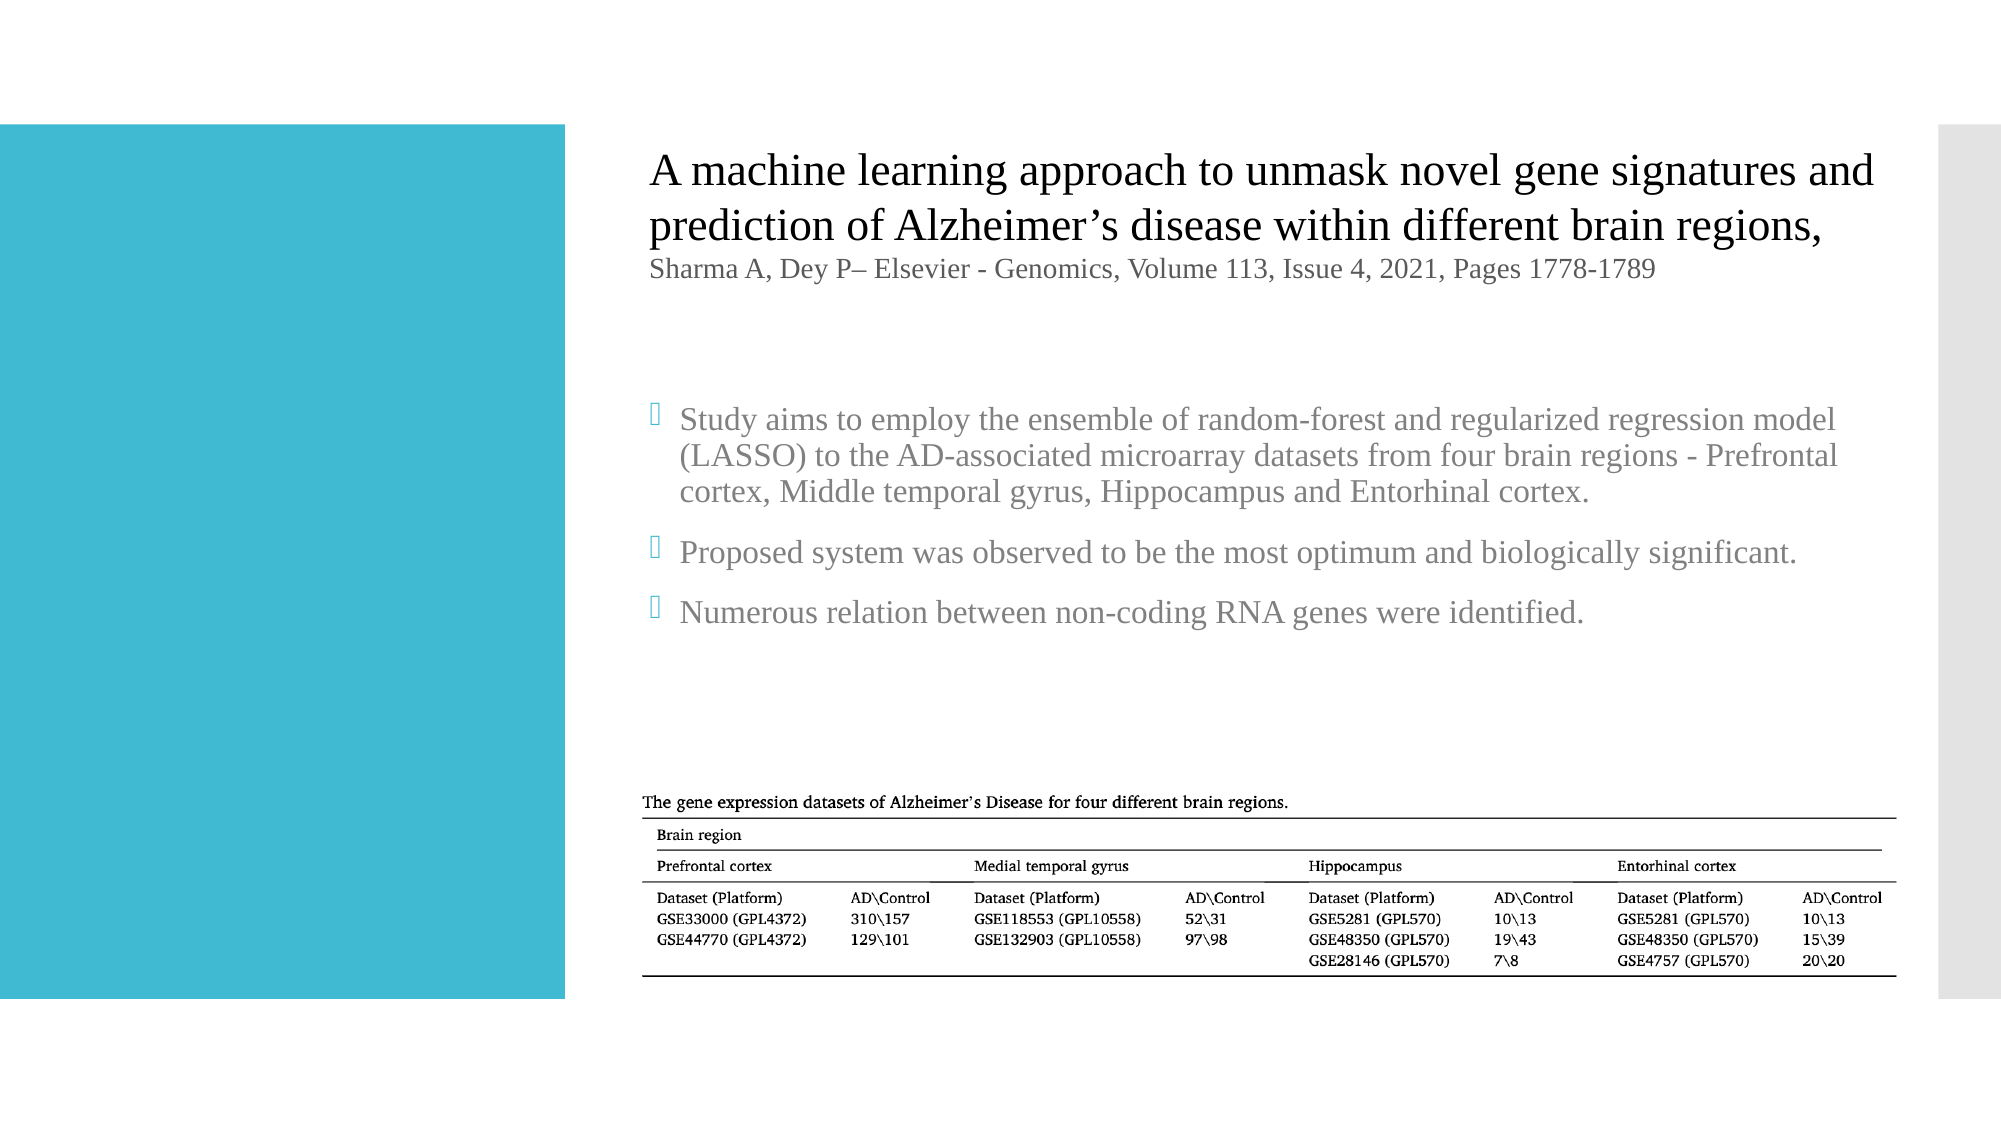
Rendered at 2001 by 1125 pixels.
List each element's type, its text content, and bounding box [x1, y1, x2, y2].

list Study aims to employ the ensemble of random-forest and regularized regression model (LASSO) to the AD-associated microarray datasets from four brain regions - Prefrontal cortex, Middle temporal gyrus, Hippocampus and Entorhinal cortex. Proposed system was observed to be the most optimum and biologically significant. Numerous relation between non-coding RNA genes were identified. [634, 394, 1910, 791]
text_box A machine learning approach to unmask novel gene signatures and prediction of Alzheimer’s disease within different brain regions, Sharma A, Dey P– Elsevier - Genomics, Volume 113, Issue 4, 2021, Pages 1778-1789 [634, 131, 1910, 292]
picture [634, 791, 1910, 994]
